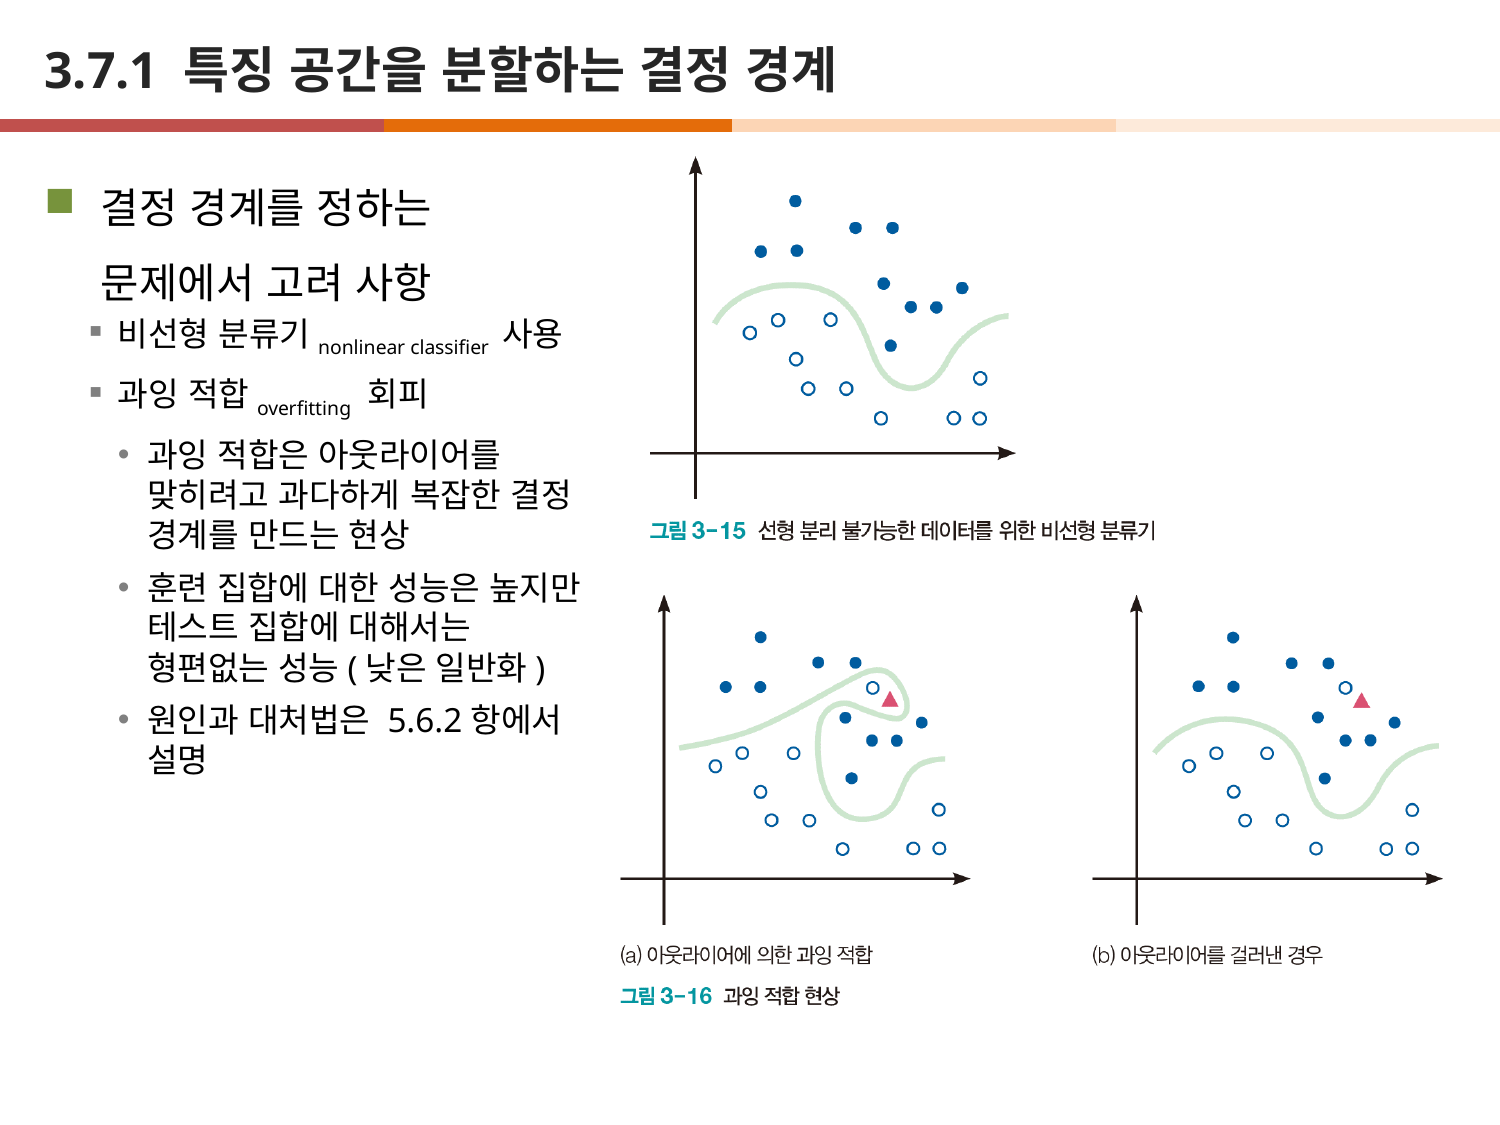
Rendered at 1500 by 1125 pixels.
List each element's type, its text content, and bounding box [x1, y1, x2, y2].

picture [643, 148, 1165, 551]
list 결정 경계를 정하는 문제에서 고려 사항 비선형 분류기nonlinear classifier 사용 과잉 적합overfitting 회피 과잉 적합은 아웃라이어를 맞히려고 과다하게 복잡한 결정 경계를 만드는 현상 훈련 집합에 대한 성능은 높지만 테스트 집합에 대해서는 형편없는 성능(낮은 일반화) 원인과 대처법은 5.6.2항에서 설명 [29, 148, 609, 1083]
title 3.7.1 특징 공간을 분할하는 결정 경계 [29, 23, 1471, 114]
picture [610, 585, 1456, 1016]
